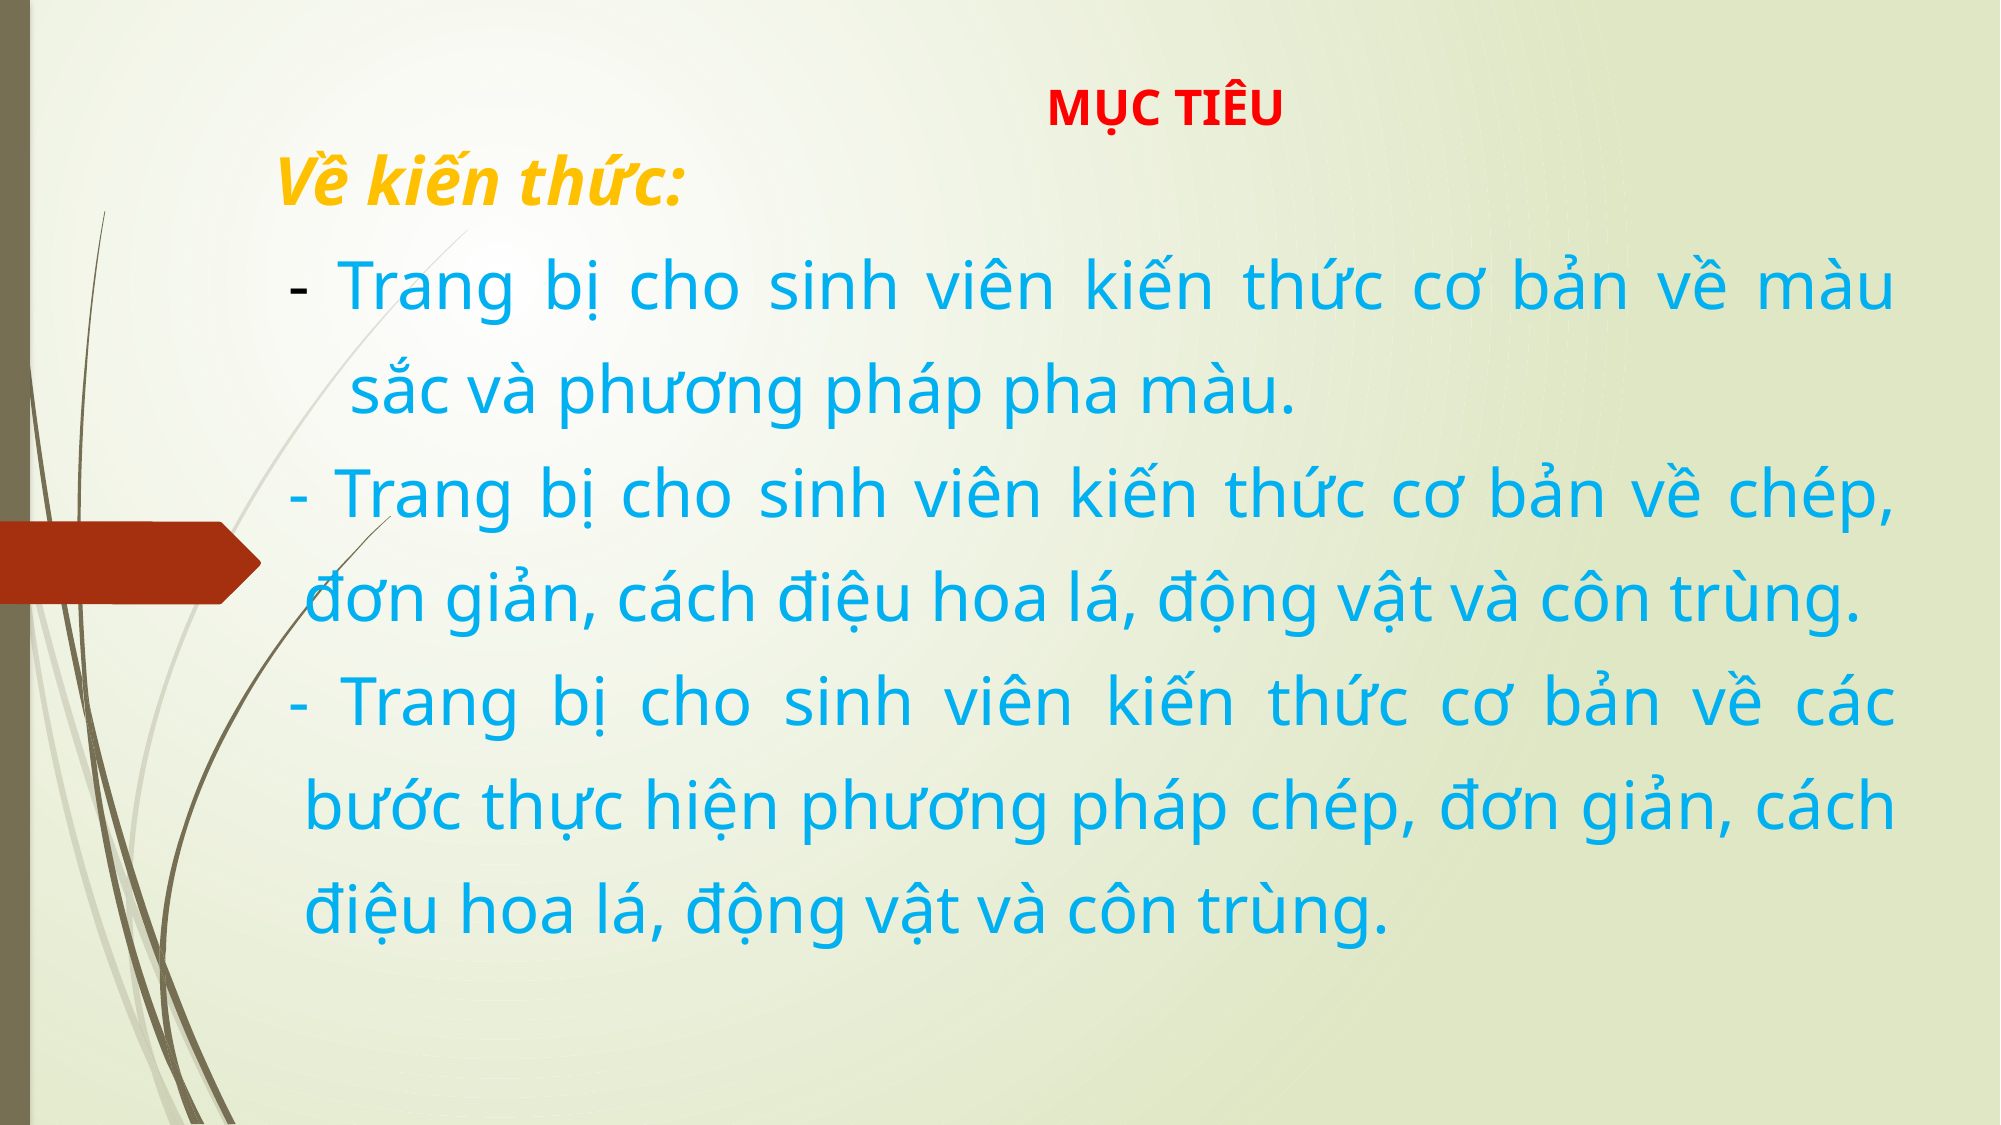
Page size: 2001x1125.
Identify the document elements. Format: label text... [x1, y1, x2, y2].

list Về kiến thức: - Trang bị cho sinh viên kiến thức cơ bản về màu sắc và phương pháp pha màu. - Trang bị cho sinh viên kiến thức cơ bản về chép, đơn giản, cách điệu hoa lá, động vật và côn trùng. - Trang bị cho sinh viên kiến thức cơ bản về các bước thực hiện phương pháp chép, đơn giản, cách điệu hoa lá, động vật và côn trùng. [259, 130, 1914, 1058]
title MỤC TIÊU [629, 67, 1704, 130]
